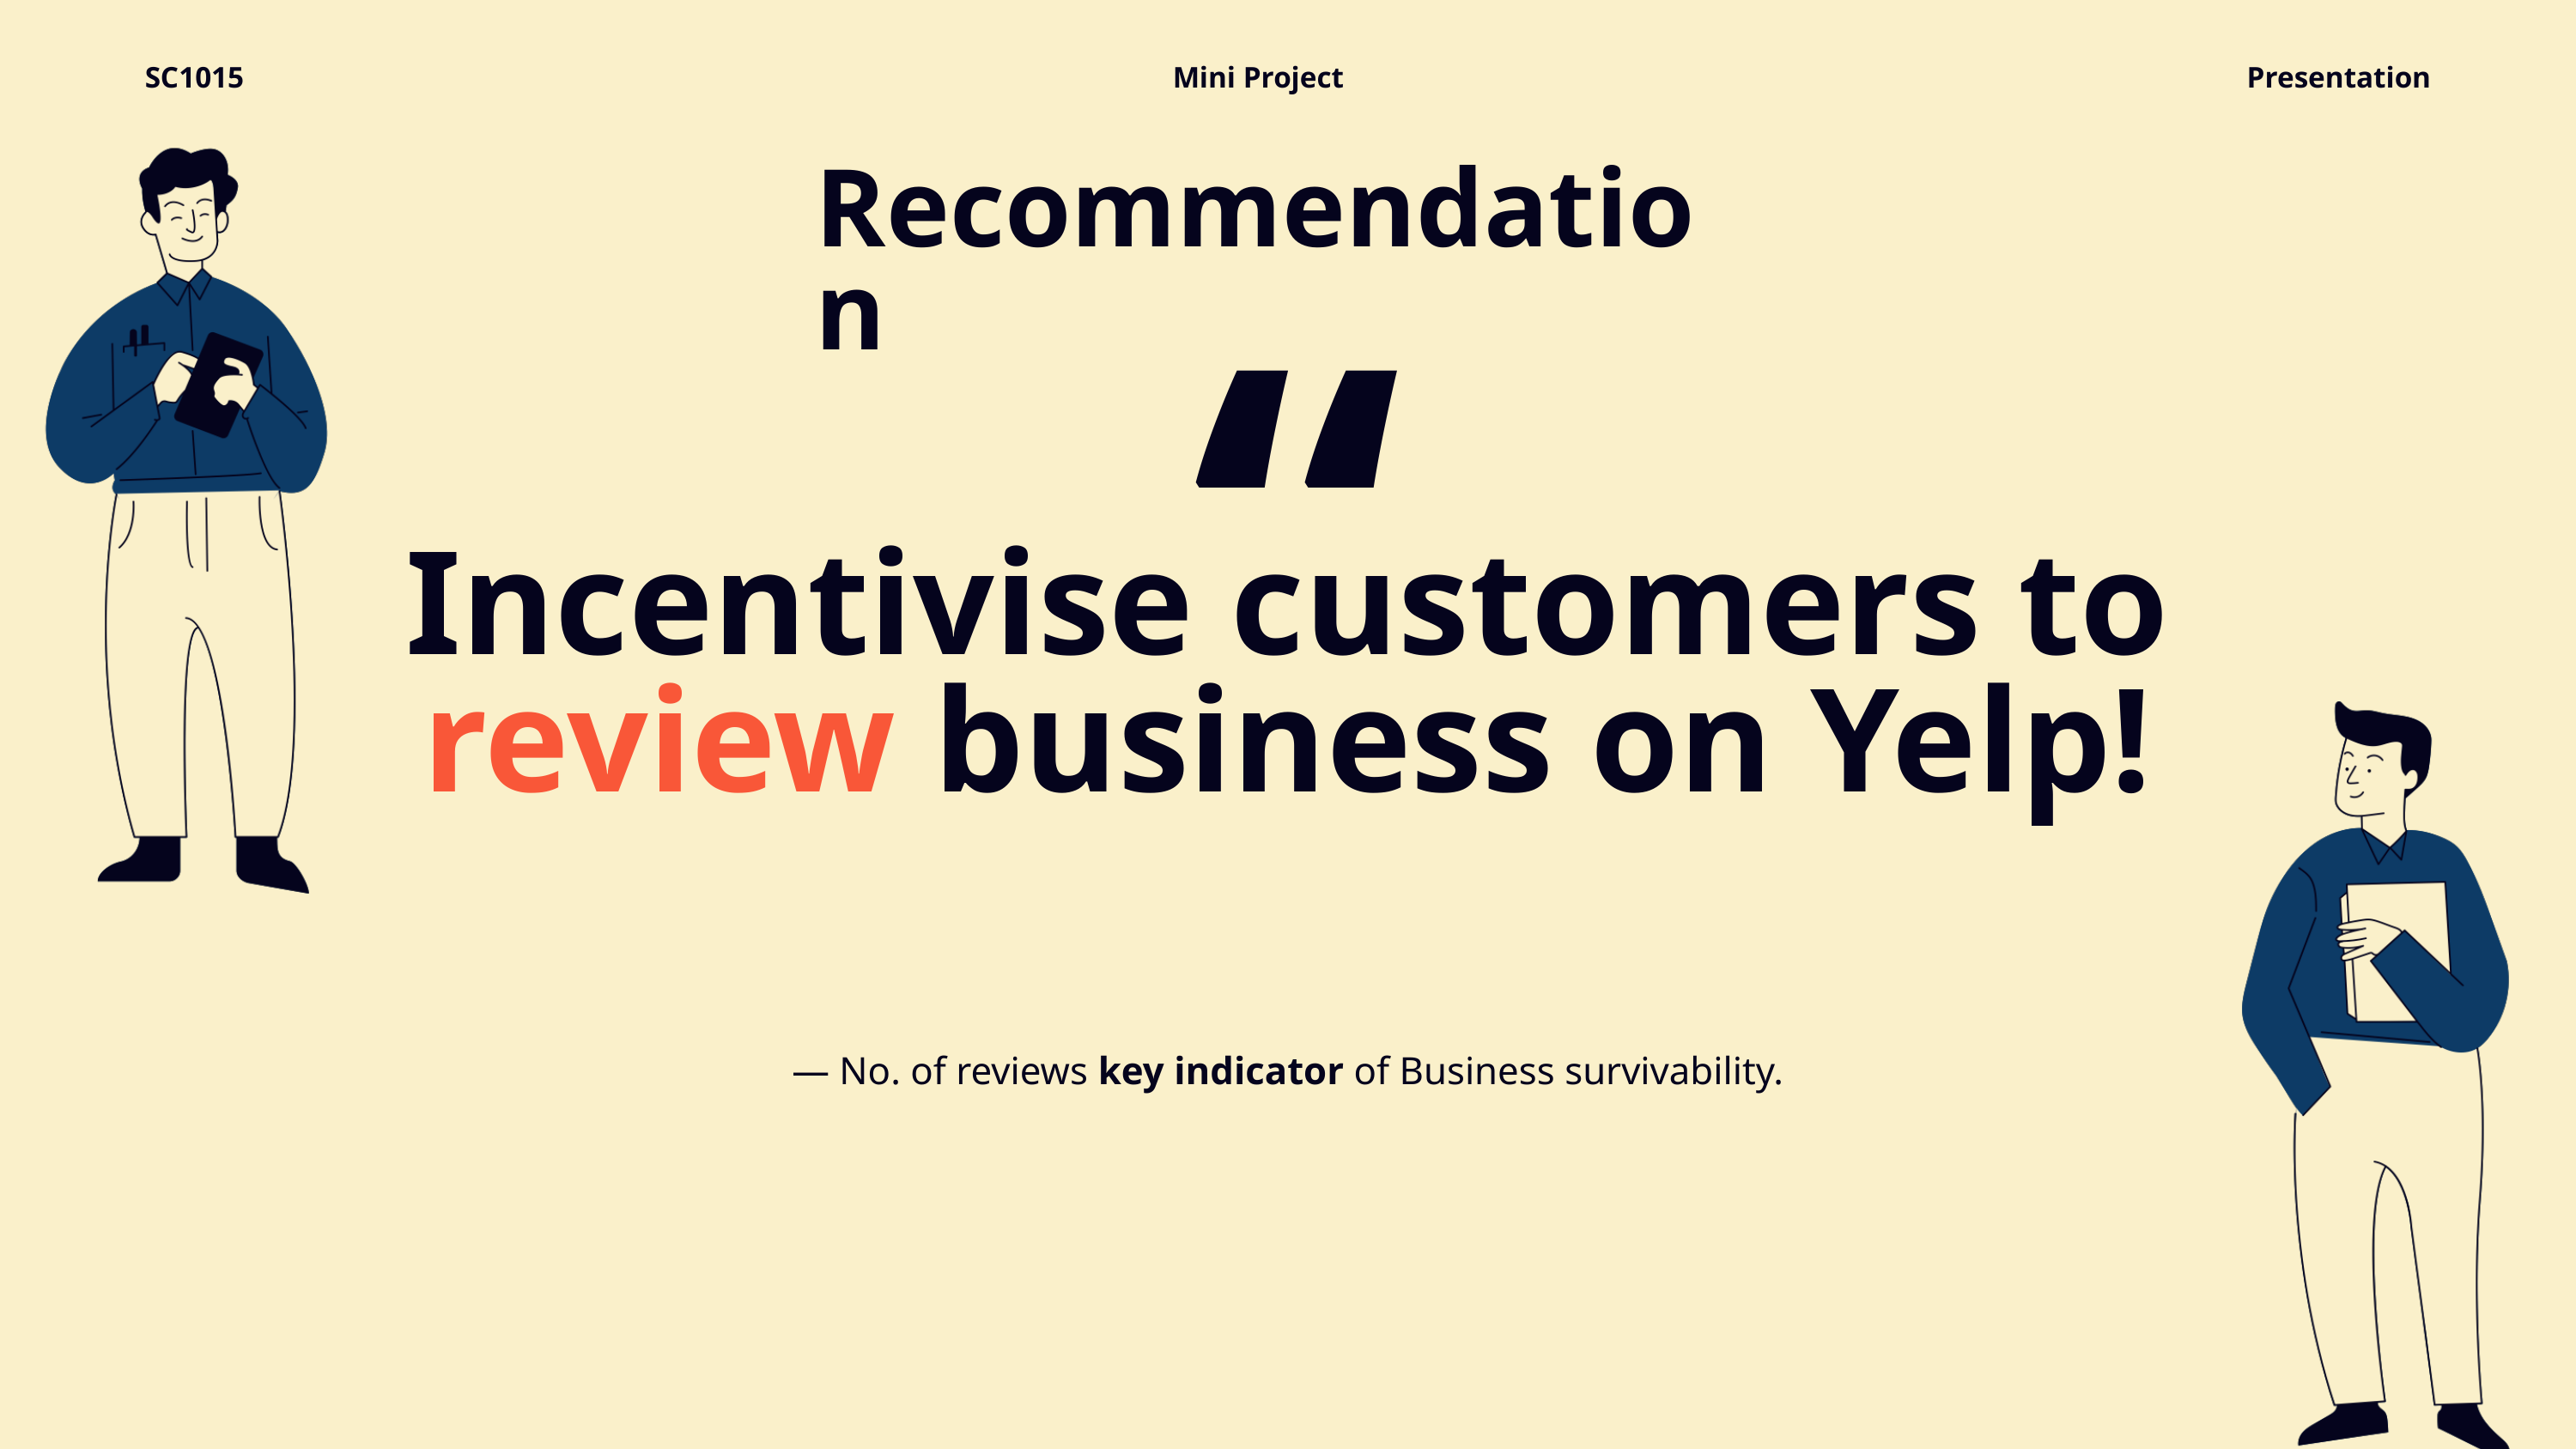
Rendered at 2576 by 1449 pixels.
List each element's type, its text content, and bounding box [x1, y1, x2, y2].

text_box — No. of reviews key indicator of Business survivability. [386, 1028, 2190, 1092]
text_box Recommendation [815, 164, 1761, 371]
text_box Presentation [2212, 45, 2432, 94]
picture [2240, 699, 2512, 1449]
text_box “ [797, 233, 1796, 544]
picture [27, 135, 336, 894]
text_box Incentivise customers to review business on Yelp! [386, 544, 2190, 820]
text_box Mini Project [1172, 45, 1404, 94]
text_box SC1015 [144, 45, 368, 94]
